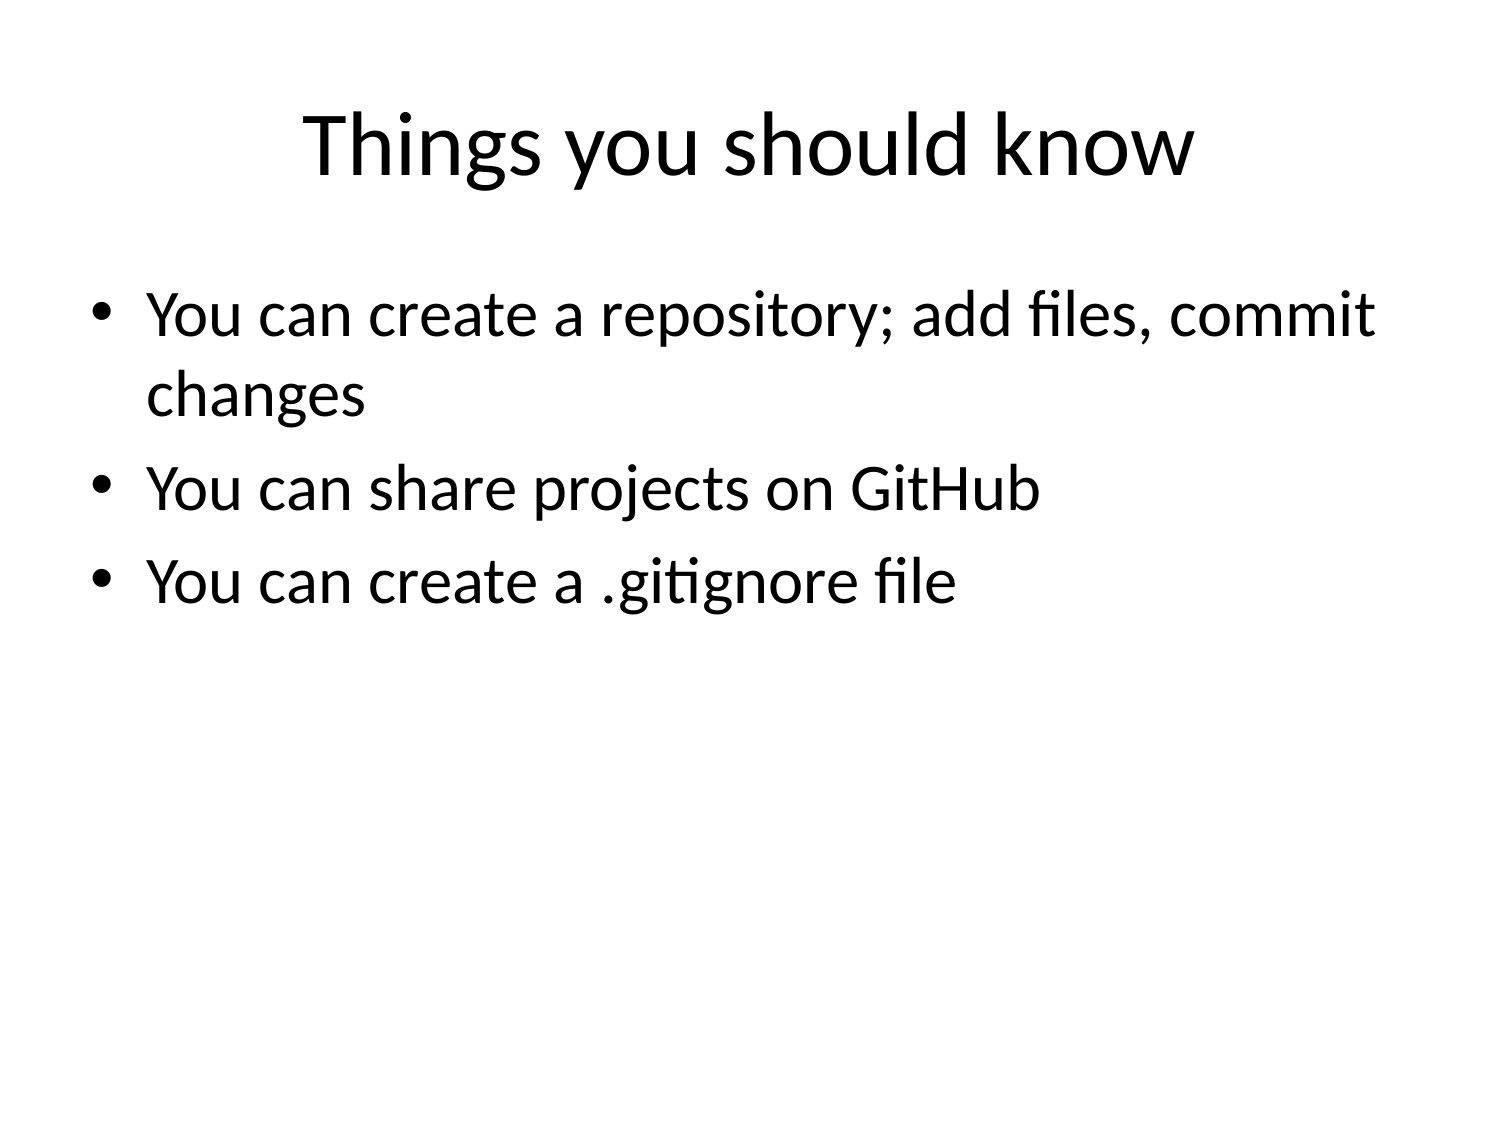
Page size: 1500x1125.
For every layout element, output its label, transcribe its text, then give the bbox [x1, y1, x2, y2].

list You can create a repository; add files, commit changes You can share projects on GitHub You can create a .gitignore file [75, 262, 1425, 1005]
title Things you should know [75, 45, 1425, 233]
